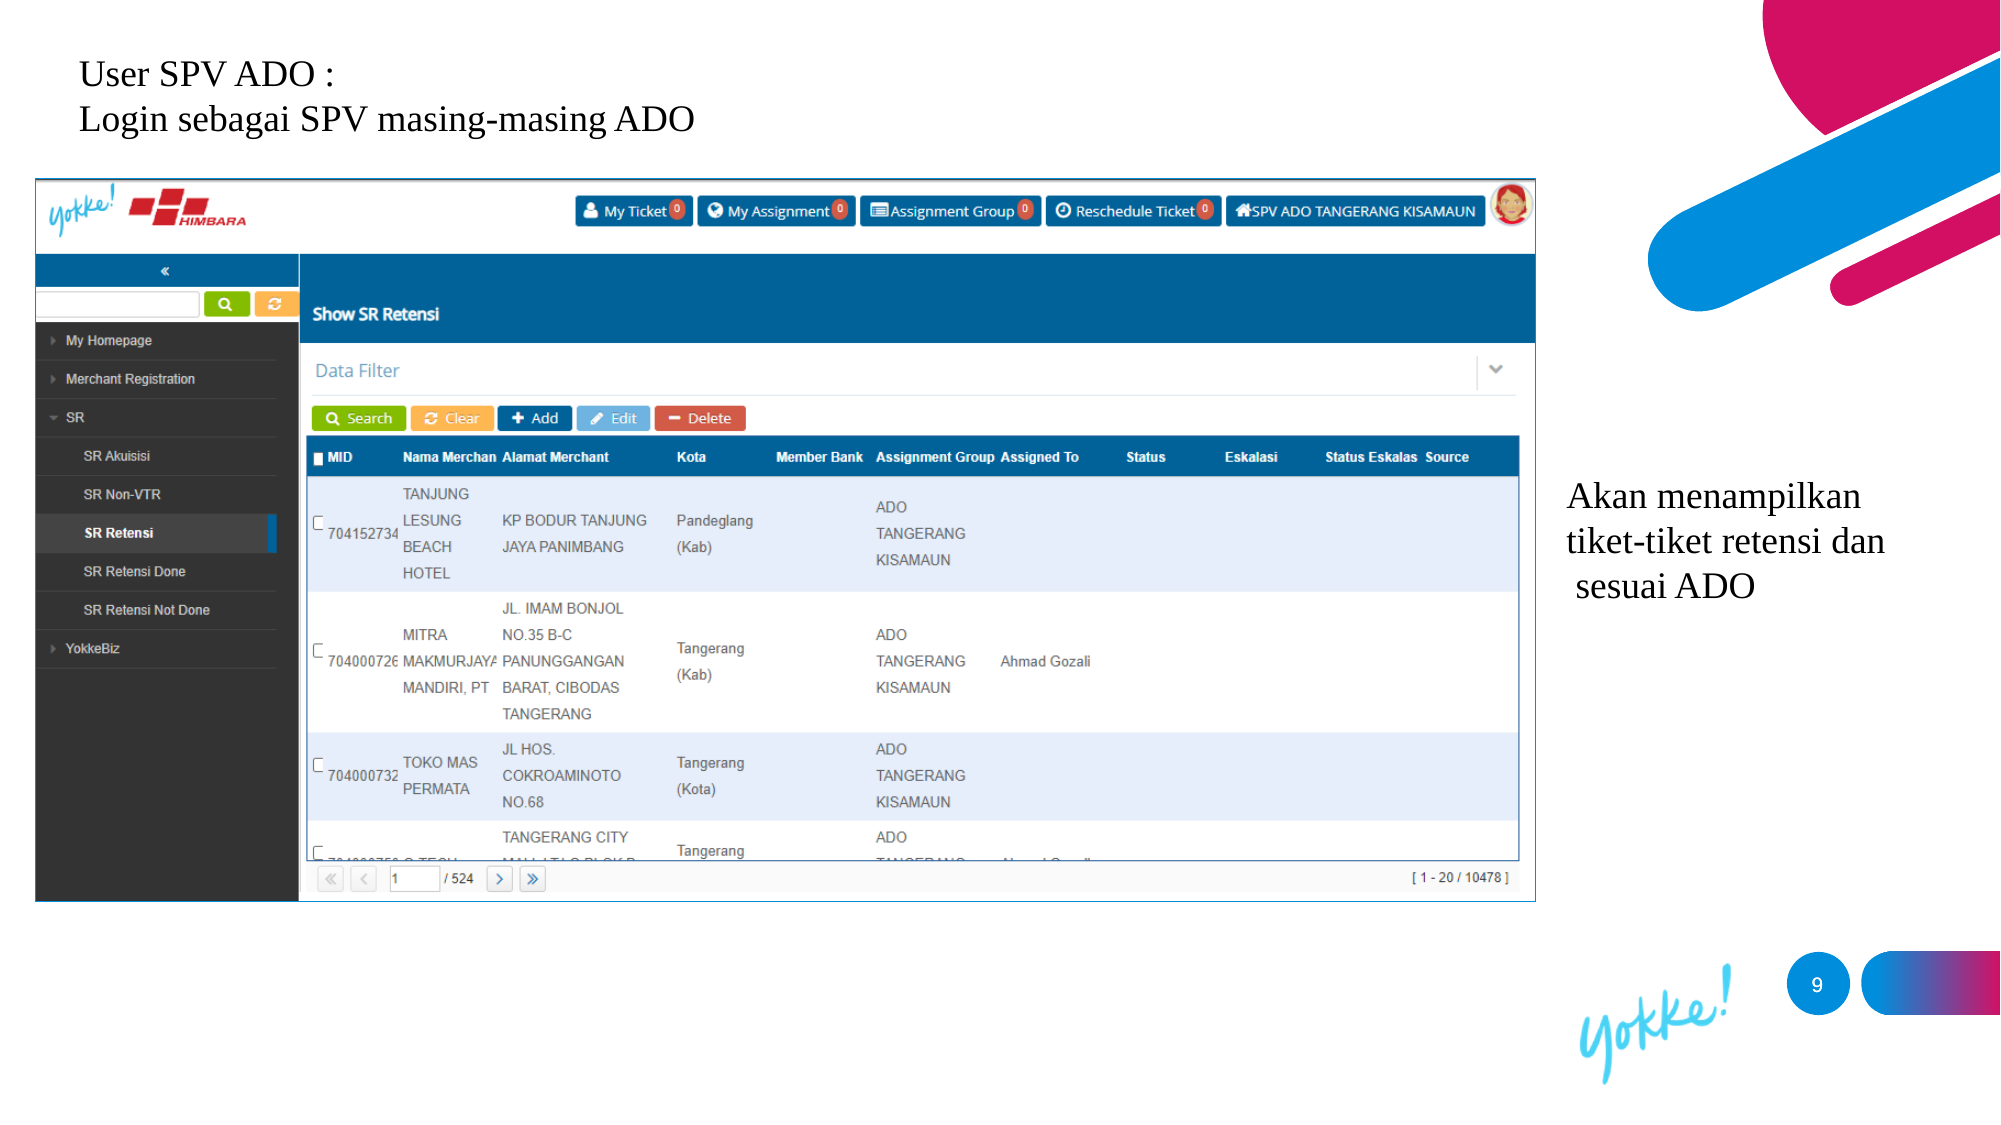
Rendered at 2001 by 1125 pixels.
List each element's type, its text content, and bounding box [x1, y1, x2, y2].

text_box Akan menampilkan tiket-tiket retensi dan sesuai ADO [1551, 464, 1902, 614]
picture [1568, 955, 1750, 1086]
picture [35, 178, 1536, 902]
text_box 9 [1772, 954, 1863, 1014]
text_box User SPV ADO : Login sebagai SPV masing-masing ADO [64, 42, 1325, 147]
